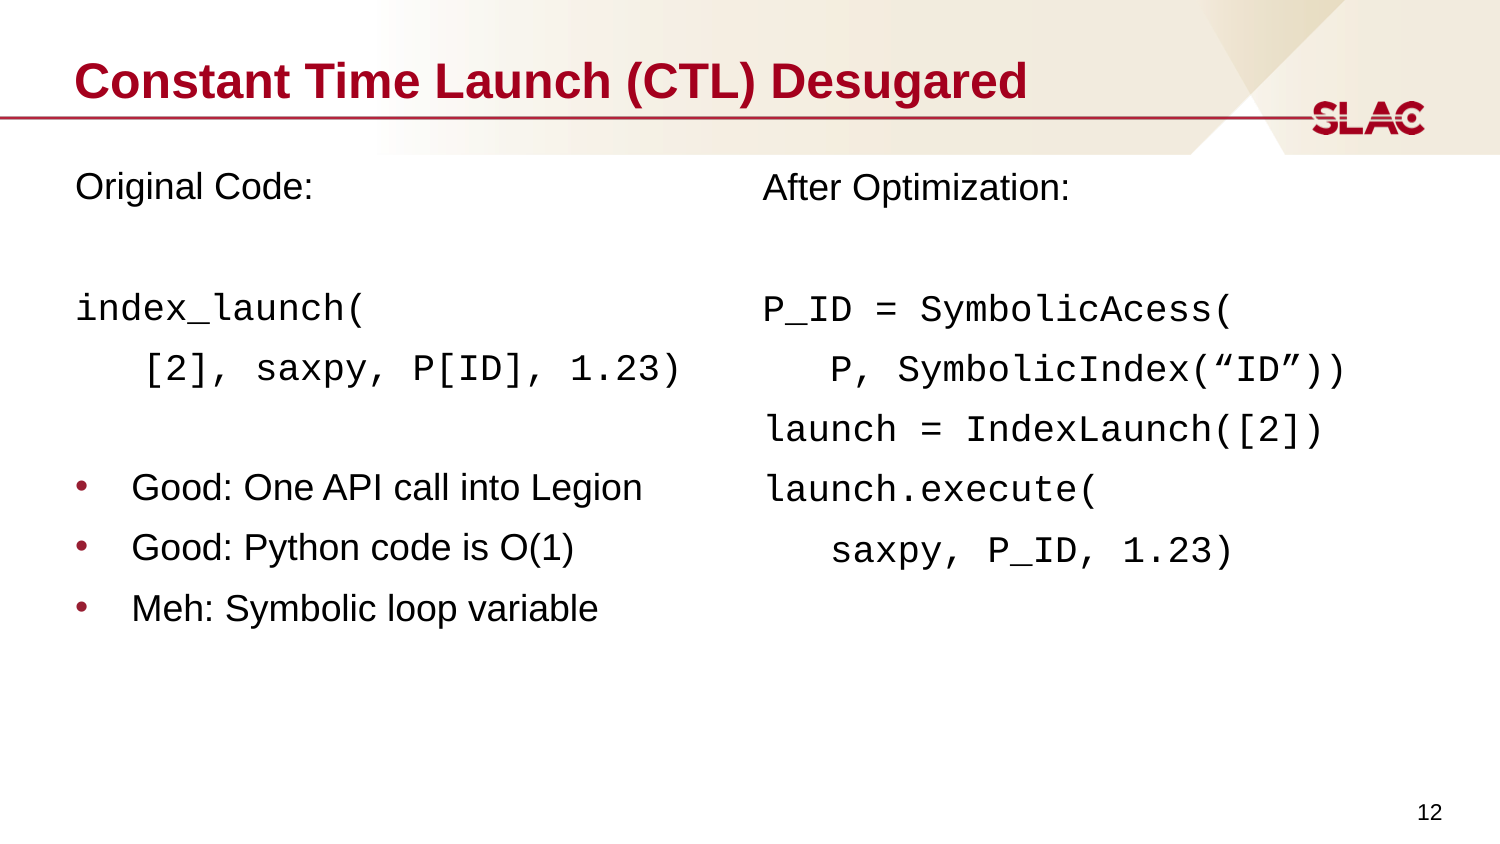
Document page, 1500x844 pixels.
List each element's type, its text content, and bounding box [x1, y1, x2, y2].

slide_number 12 [1405, 777, 1458, 844]
list Original Code: index_launch( [2], saxpy, P[ID], 1.23) Good: One API call into Legion Good: Python code is O(1) Meh: Symbolic loop variable [75, 153, 713, 777]
title Constant Time Launch (CTL) Desugared [74, 15, 1404, 109]
picture [0, 0, 1500, 155]
list After Optimization: P_ID = SymbolicAcess( P, SymbolicIndex(“ID”)) launch = IndexLaunch([2]) launch.execute( saxpy, P_ID, 1.23) [762, 154, 1400, 778]
